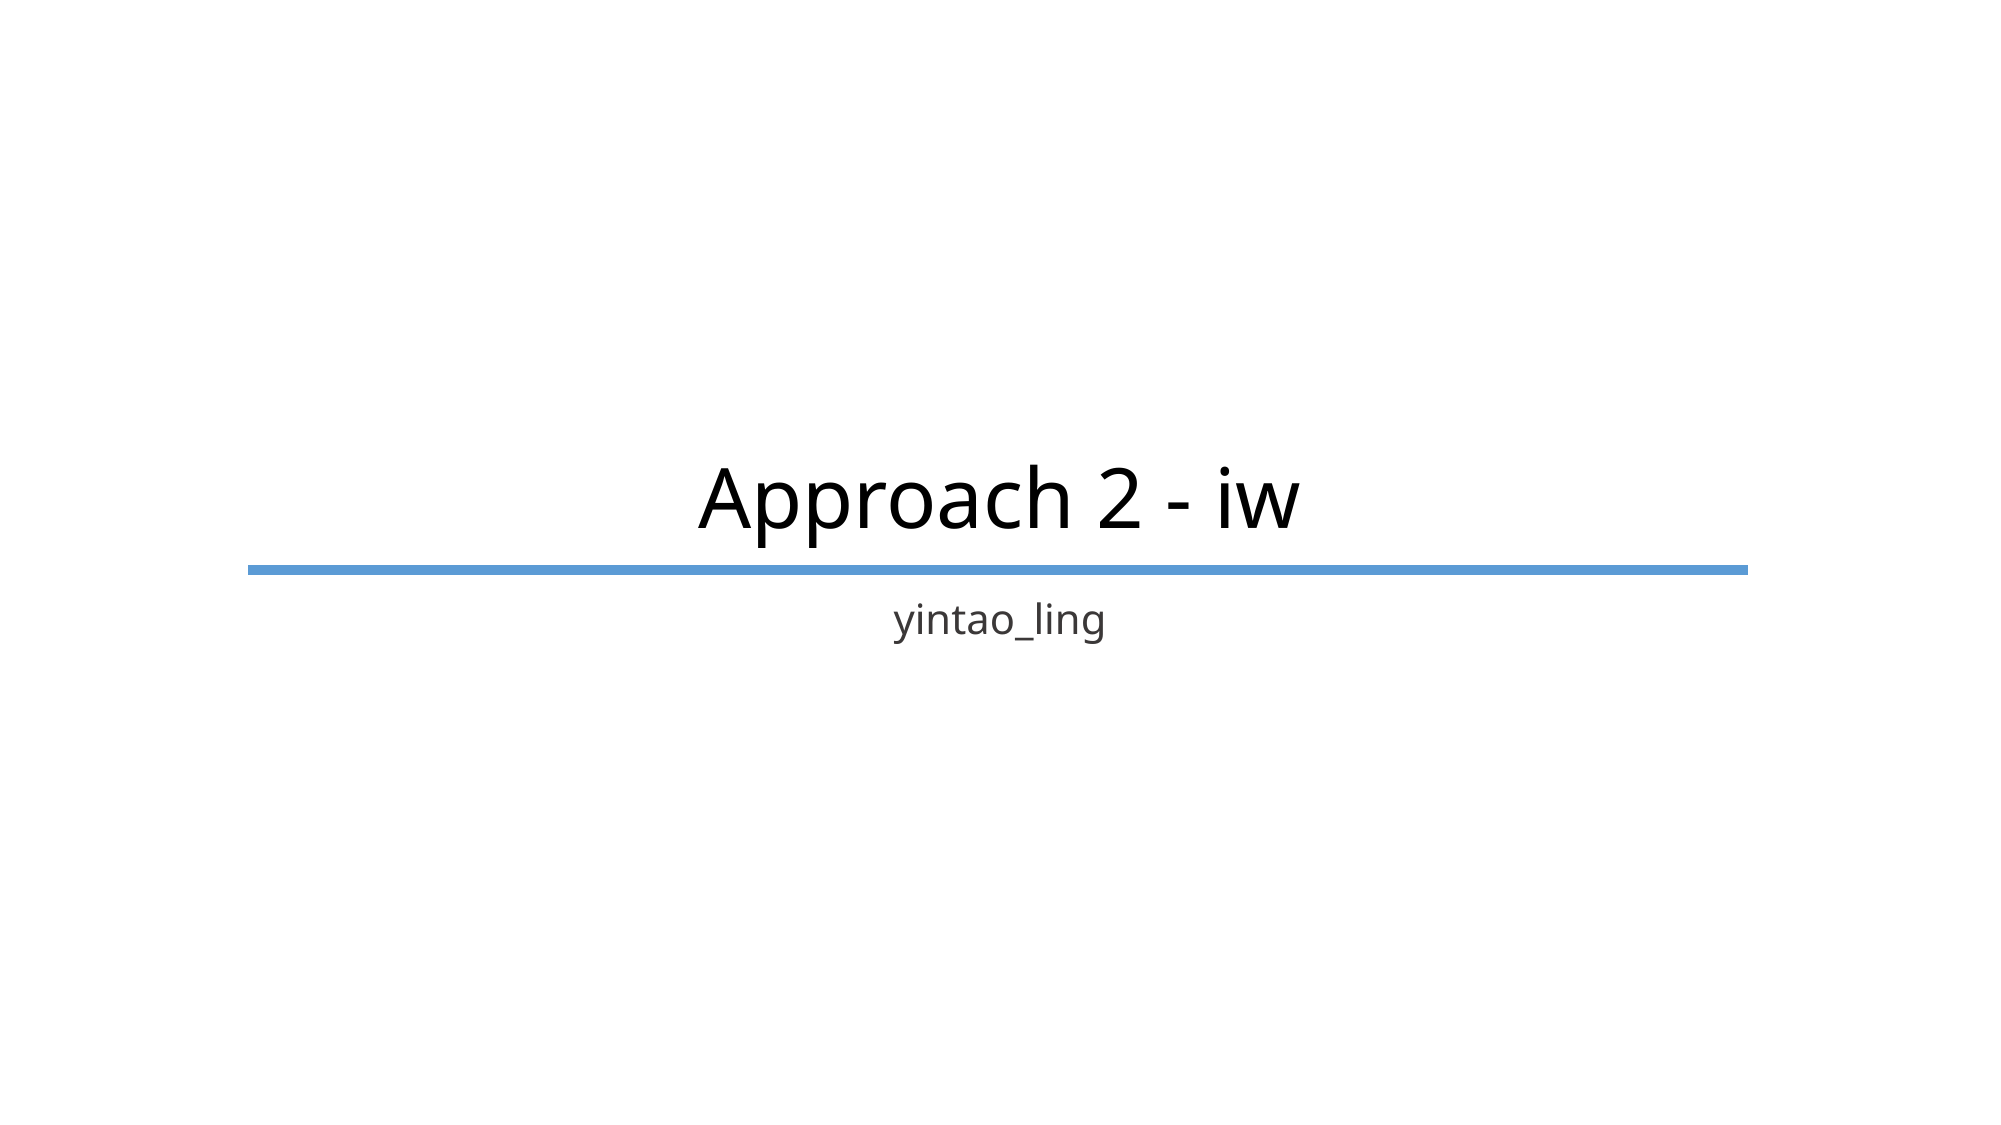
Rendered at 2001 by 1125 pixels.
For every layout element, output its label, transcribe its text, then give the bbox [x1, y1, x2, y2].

subtitle yintao_ling [249, 590, 1750, 863]
title Approach 2 - iw [249, 184, 1750, 555]
